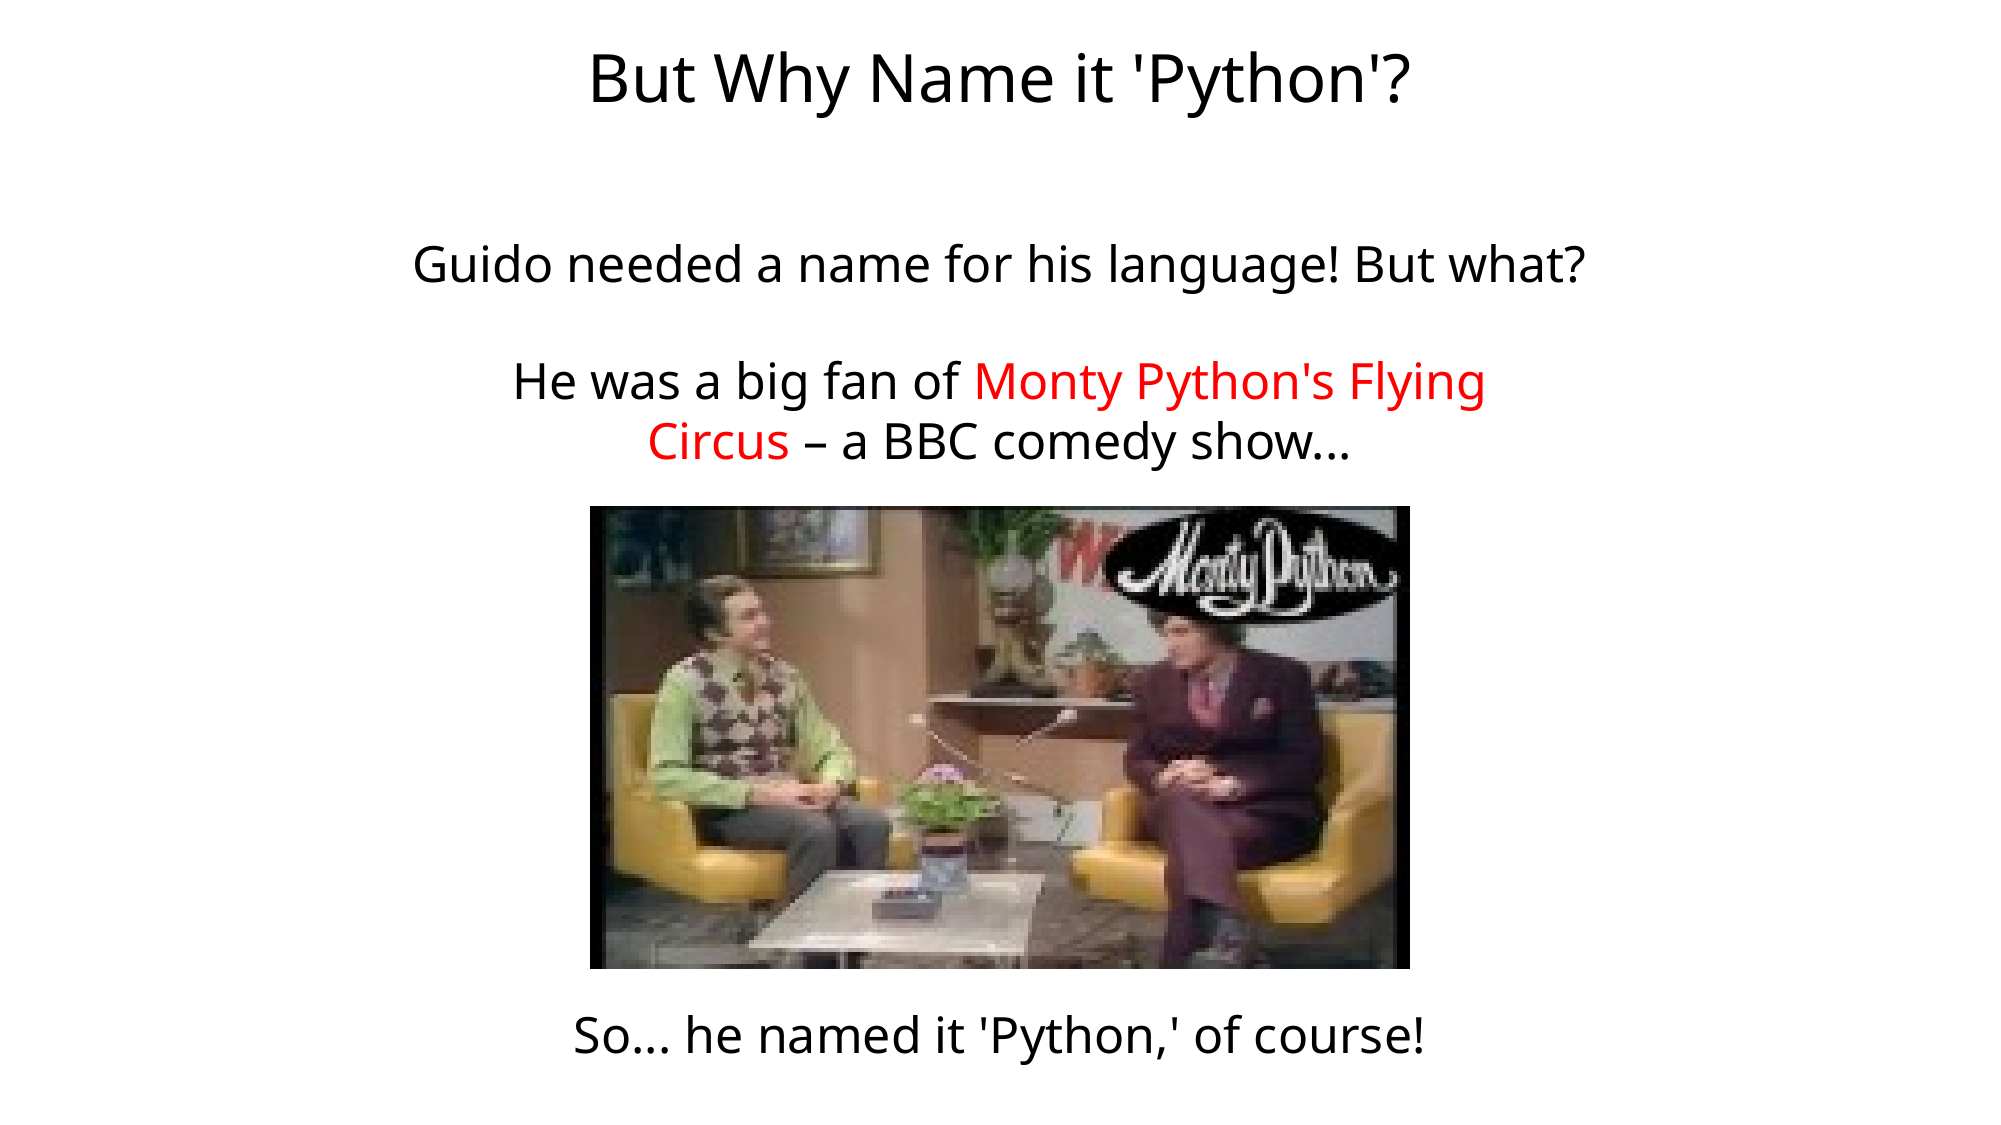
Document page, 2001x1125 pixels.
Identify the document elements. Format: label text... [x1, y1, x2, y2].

title But Why Name it 'Python'? [150, 0, 1850, 175]
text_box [589, 505, 1410, 970]
text_box So... he named it 'Python,' of course! [395, 996, 1605, 1072]
text_box Guido needed a name for his language! But what? [339, 225, 1660, 301]
text_box He was a big fan of Monty Python's Flying Circus – a BBC comedy show... [459, 342, 1540, 477]
